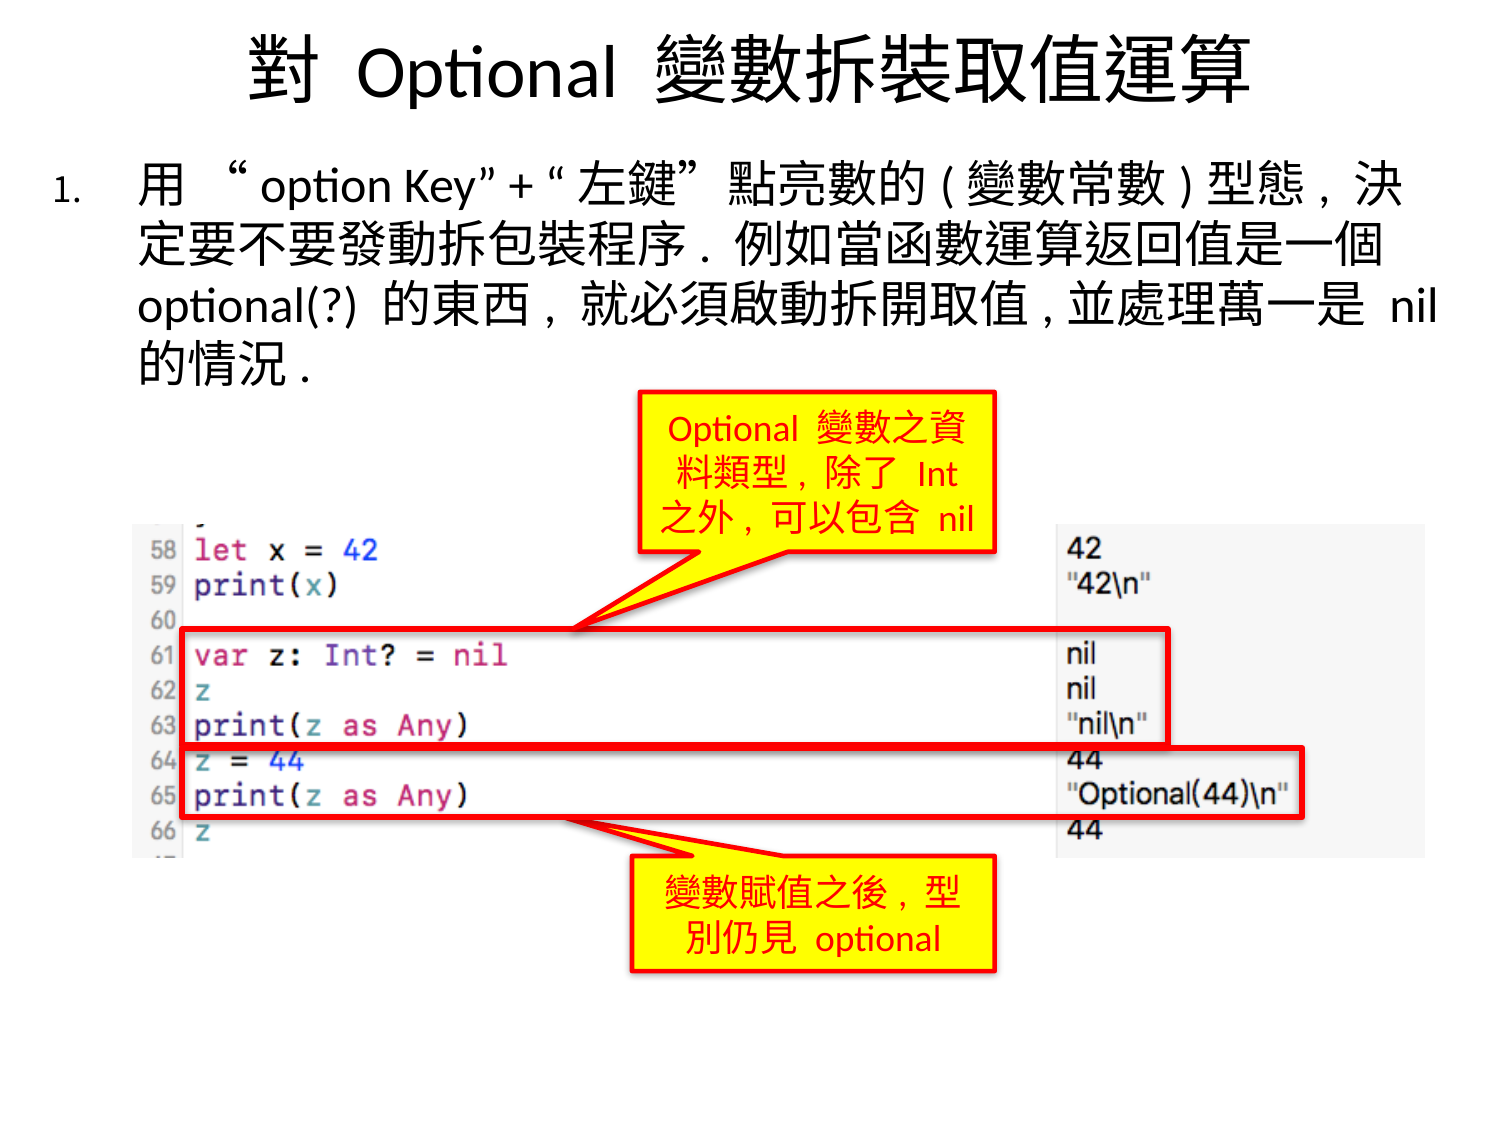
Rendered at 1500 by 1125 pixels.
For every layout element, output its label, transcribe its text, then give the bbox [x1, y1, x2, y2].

title 對 Optional 變數拆裝取值運算 [0, 0, 1500, 137]
list 用 “option Key” + “左鍵”點亮數的(變數常數)型態, 決定要不要發動拆包裝程序. 例如當函數運算返回值是一個 optional(?) 的東西, 就必須啟動拆開取值,並處理萬一是 nil 的情況. [37, 144, 1464, 793]
text_box 變數賦值之後, 型別仍見 optional [631, 866, 996, 972]
text_box Optional 變數之資料類型, 除了 Int 之外, 可以包含 nil [639, 391, 996, 522]
picture [132, 524, 1425, 859]
